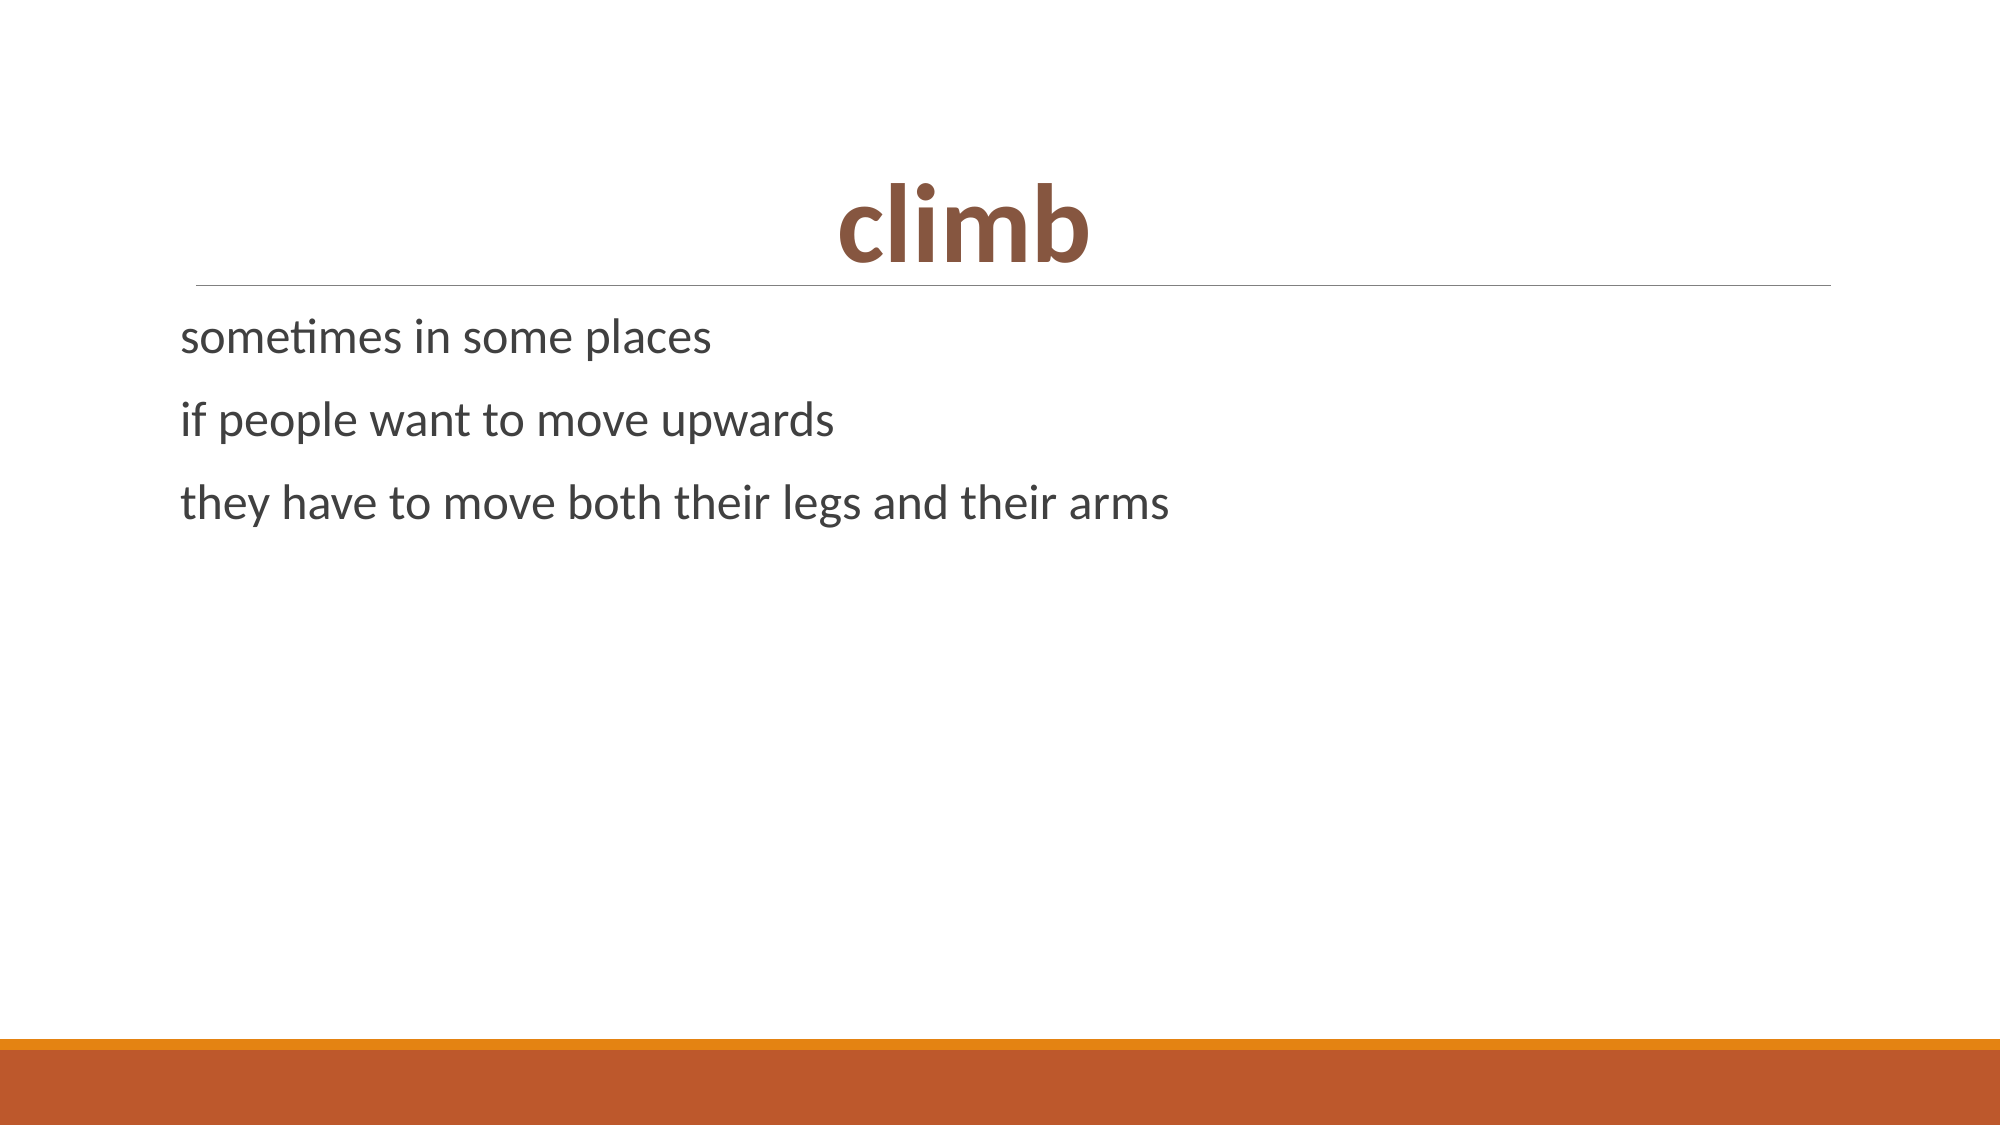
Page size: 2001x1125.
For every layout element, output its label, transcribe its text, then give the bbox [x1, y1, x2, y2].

text_box climb [822, 142, 1108, 293]
list sometimes in some places if people want to move upwards they have to move both their legs and their arms [180, 302, 1830, 963]
